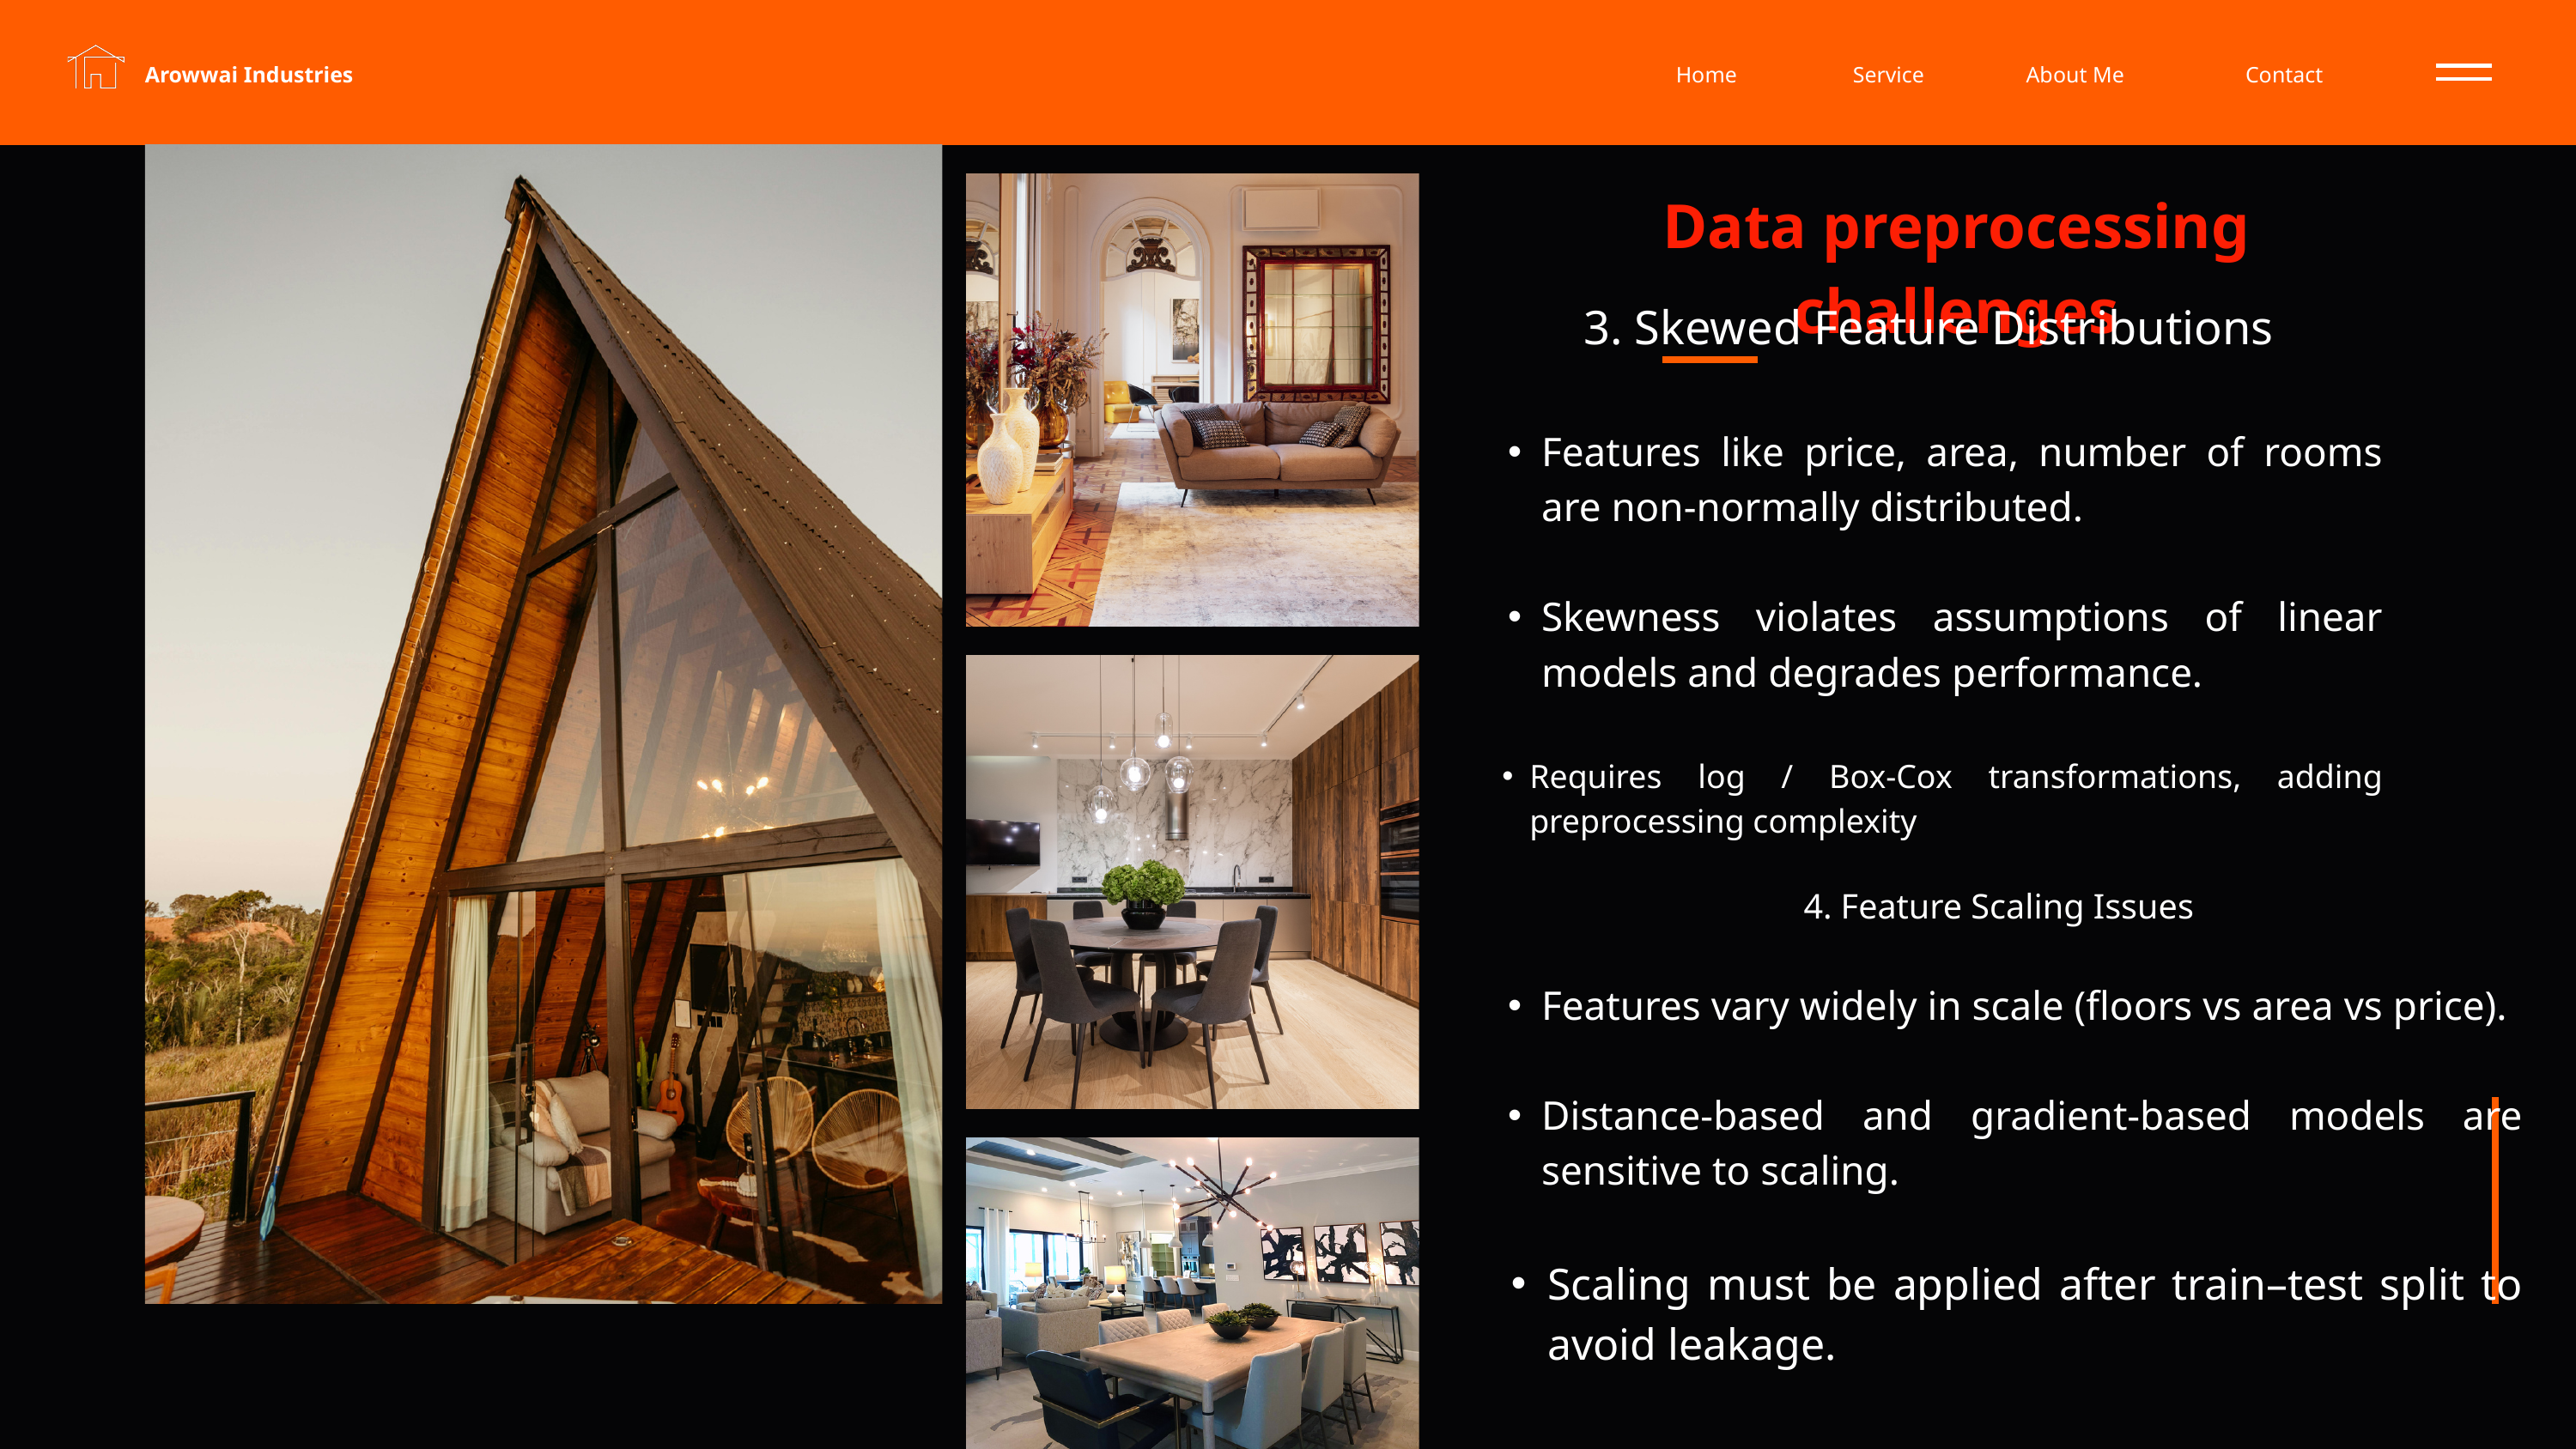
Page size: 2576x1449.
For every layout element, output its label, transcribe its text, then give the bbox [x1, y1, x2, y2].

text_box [1662, 356, 1758, 364]
text_box 4. Feature Scaling Issues Features vary widely in scale (floors vs area vs price). Distance-based and gradient-based models are sensitive to scaling. Scaling must be applied after train–test split to avoid leakage. [1474, 877, 2524, 1369]
text_box 3. Skewed Feature Distributions Features like price, area, number of rooms are non-normally distributed. Skewness violates assumptions of linear models and degrades performance. Requires log / Box-Cox transformations, adding preprocessing complexity [1474, 288, 2384, 840]
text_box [2435, 76, 2493, 82]
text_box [144, 144, 943, 1304]
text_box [965, 173, 1419, 627]
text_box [0, 0, 2576, 145]
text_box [965, 655, 1419, 1109]
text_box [965, 1137, 1419, 1449]
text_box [2491, 1096, 2499, 1304]
text_box Data preprocessing challenges [1502, 175, 2411, 346]
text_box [2435, 64, 2493, 69]
